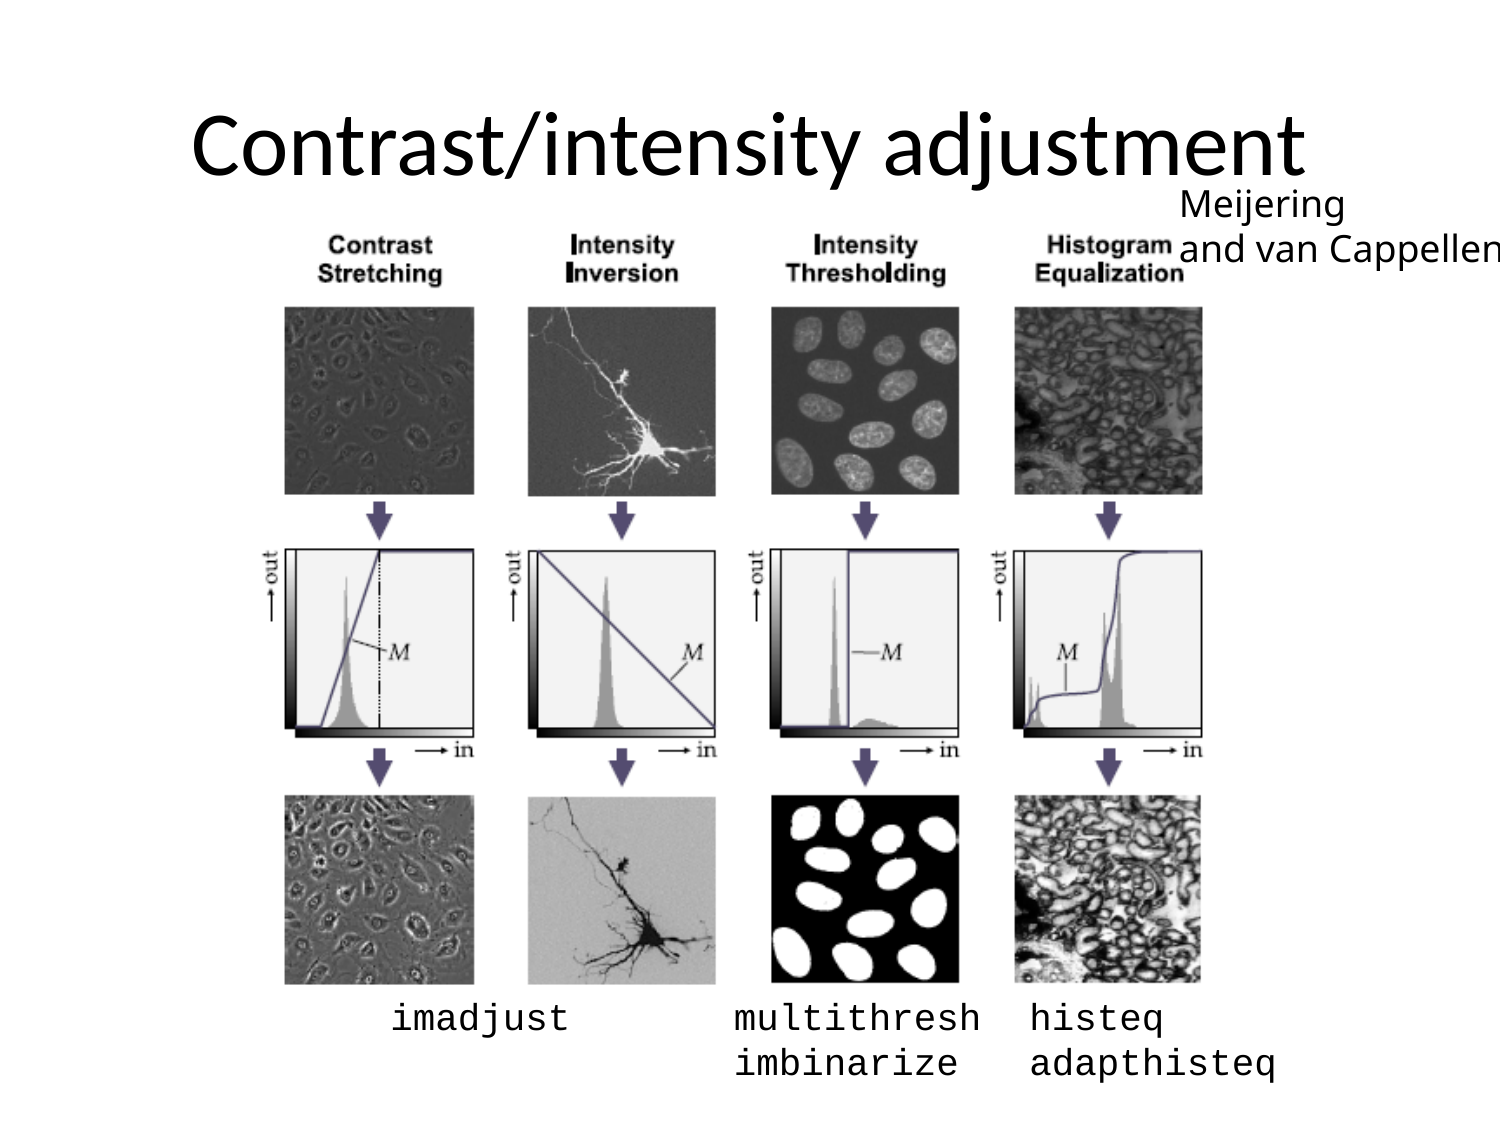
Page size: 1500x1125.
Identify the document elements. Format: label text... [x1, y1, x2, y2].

text_box multithresh imbinarize [718, 1017, 997, 1091]
picture [212, 209, 1246, 1010]
title Contrast/intensity adjustment [75, 45, 1425, 233]
text_box imadjust [375, 1017, 586, 1046]
text_box Meijering and van Cappellen [1164, 172, 1500, 278]
text_box histeq adapthisteq [1014, 985, 1292, 1091]
